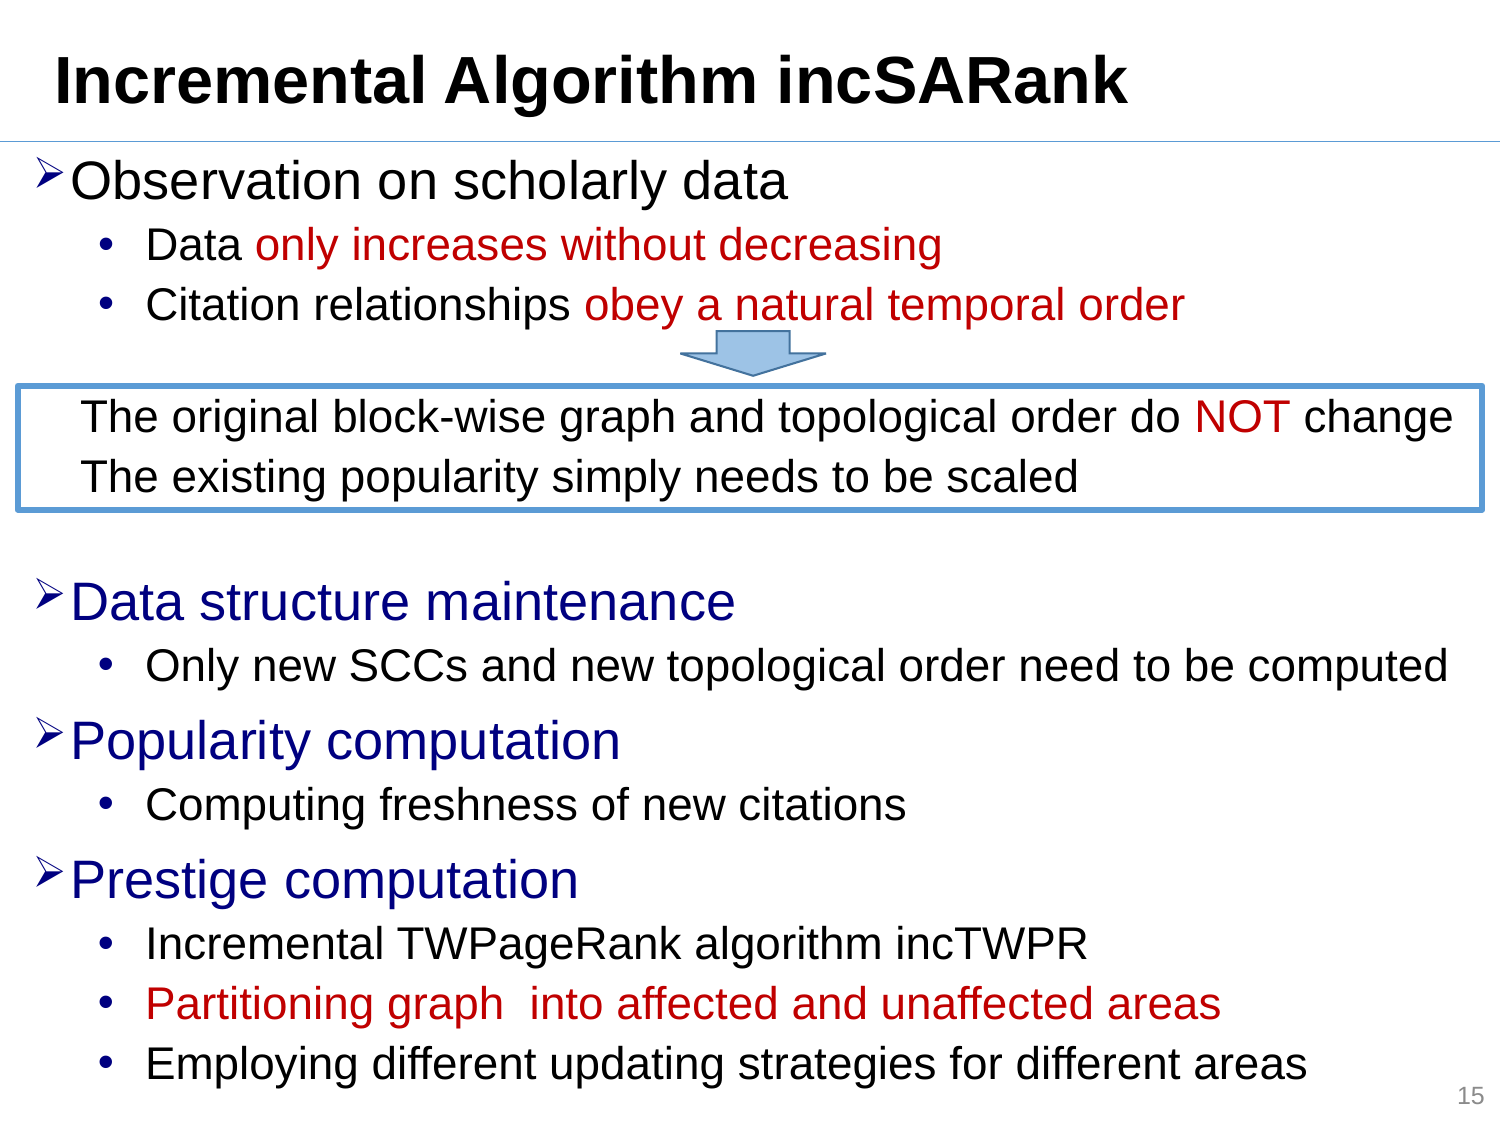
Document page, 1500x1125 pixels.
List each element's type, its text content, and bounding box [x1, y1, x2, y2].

slide_number 15 [1162, 1065, 1500, 1125]
title Incremental Algorithm incSARank [39, 18, 1454, 144]
text_box [680, 330, 827, 377]
list Observation on scholarly data Data only increases without decreasing Citation relationships obey a natural temporal order [17, 144, 1489, 354]
text_box The original block-wise graph and topological order do NOT change The existing popularity simply needs to be scaled [17, 385, 1482, 510]
